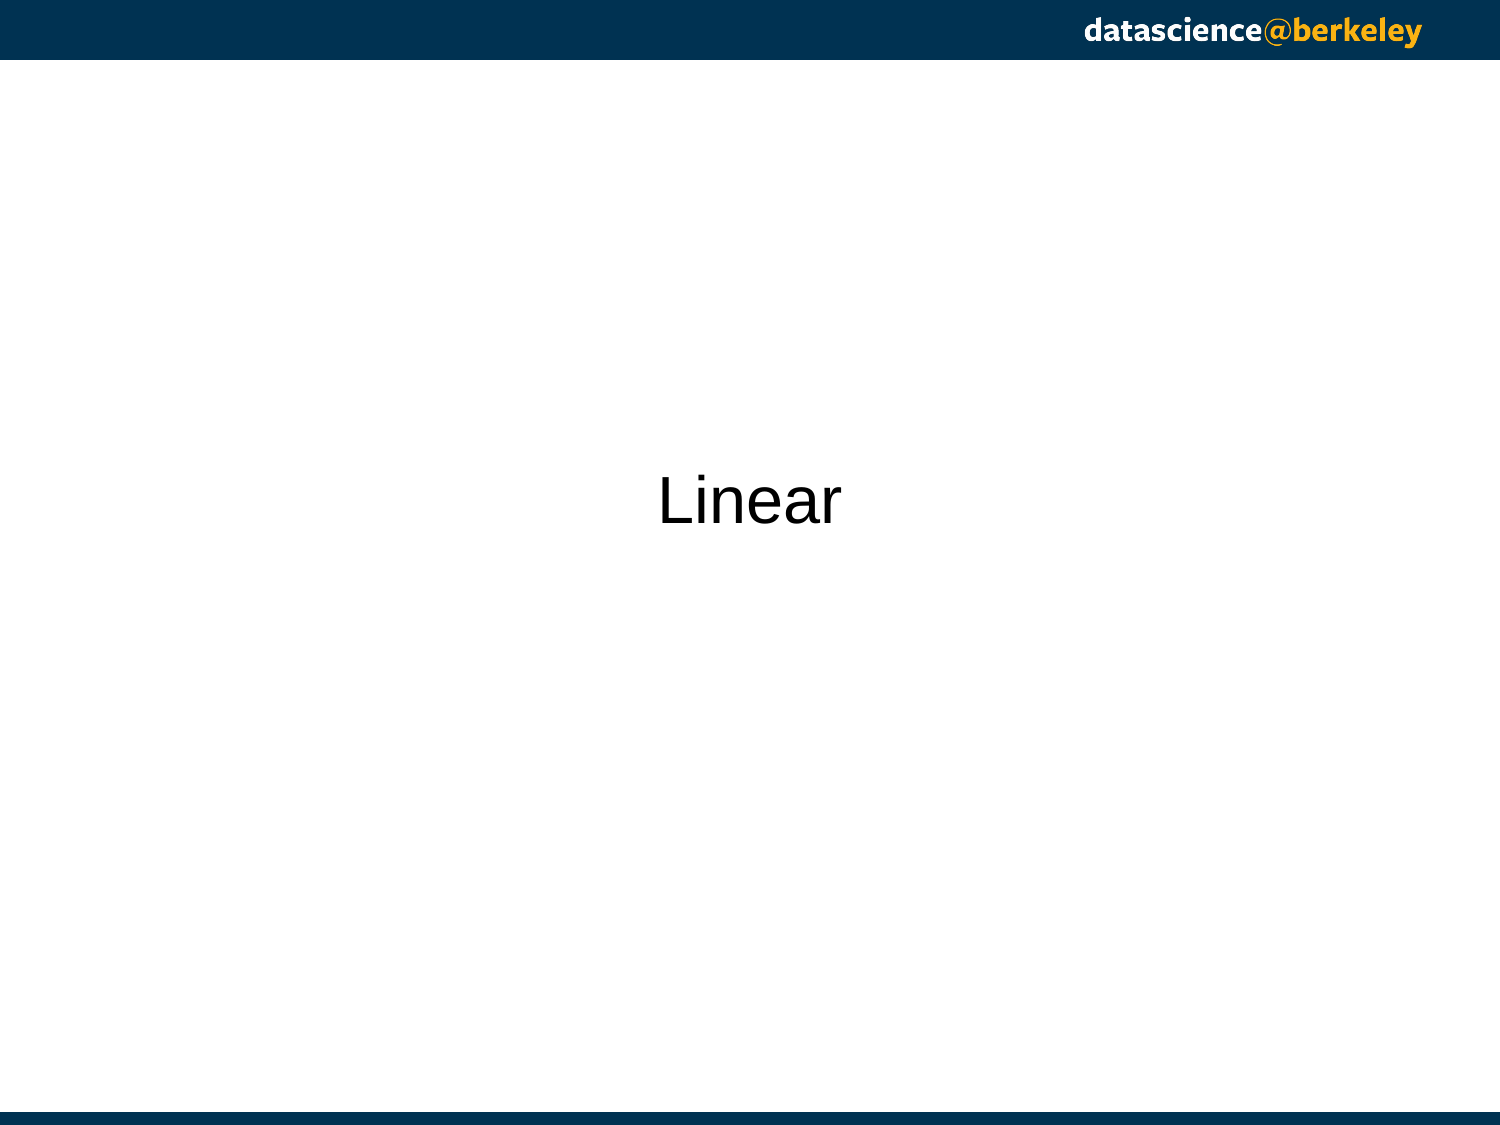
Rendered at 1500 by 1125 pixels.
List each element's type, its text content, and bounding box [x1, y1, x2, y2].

picture [1079, 10, 1431, 52]
text_box Linear [74, 262, 1425, 1005]
